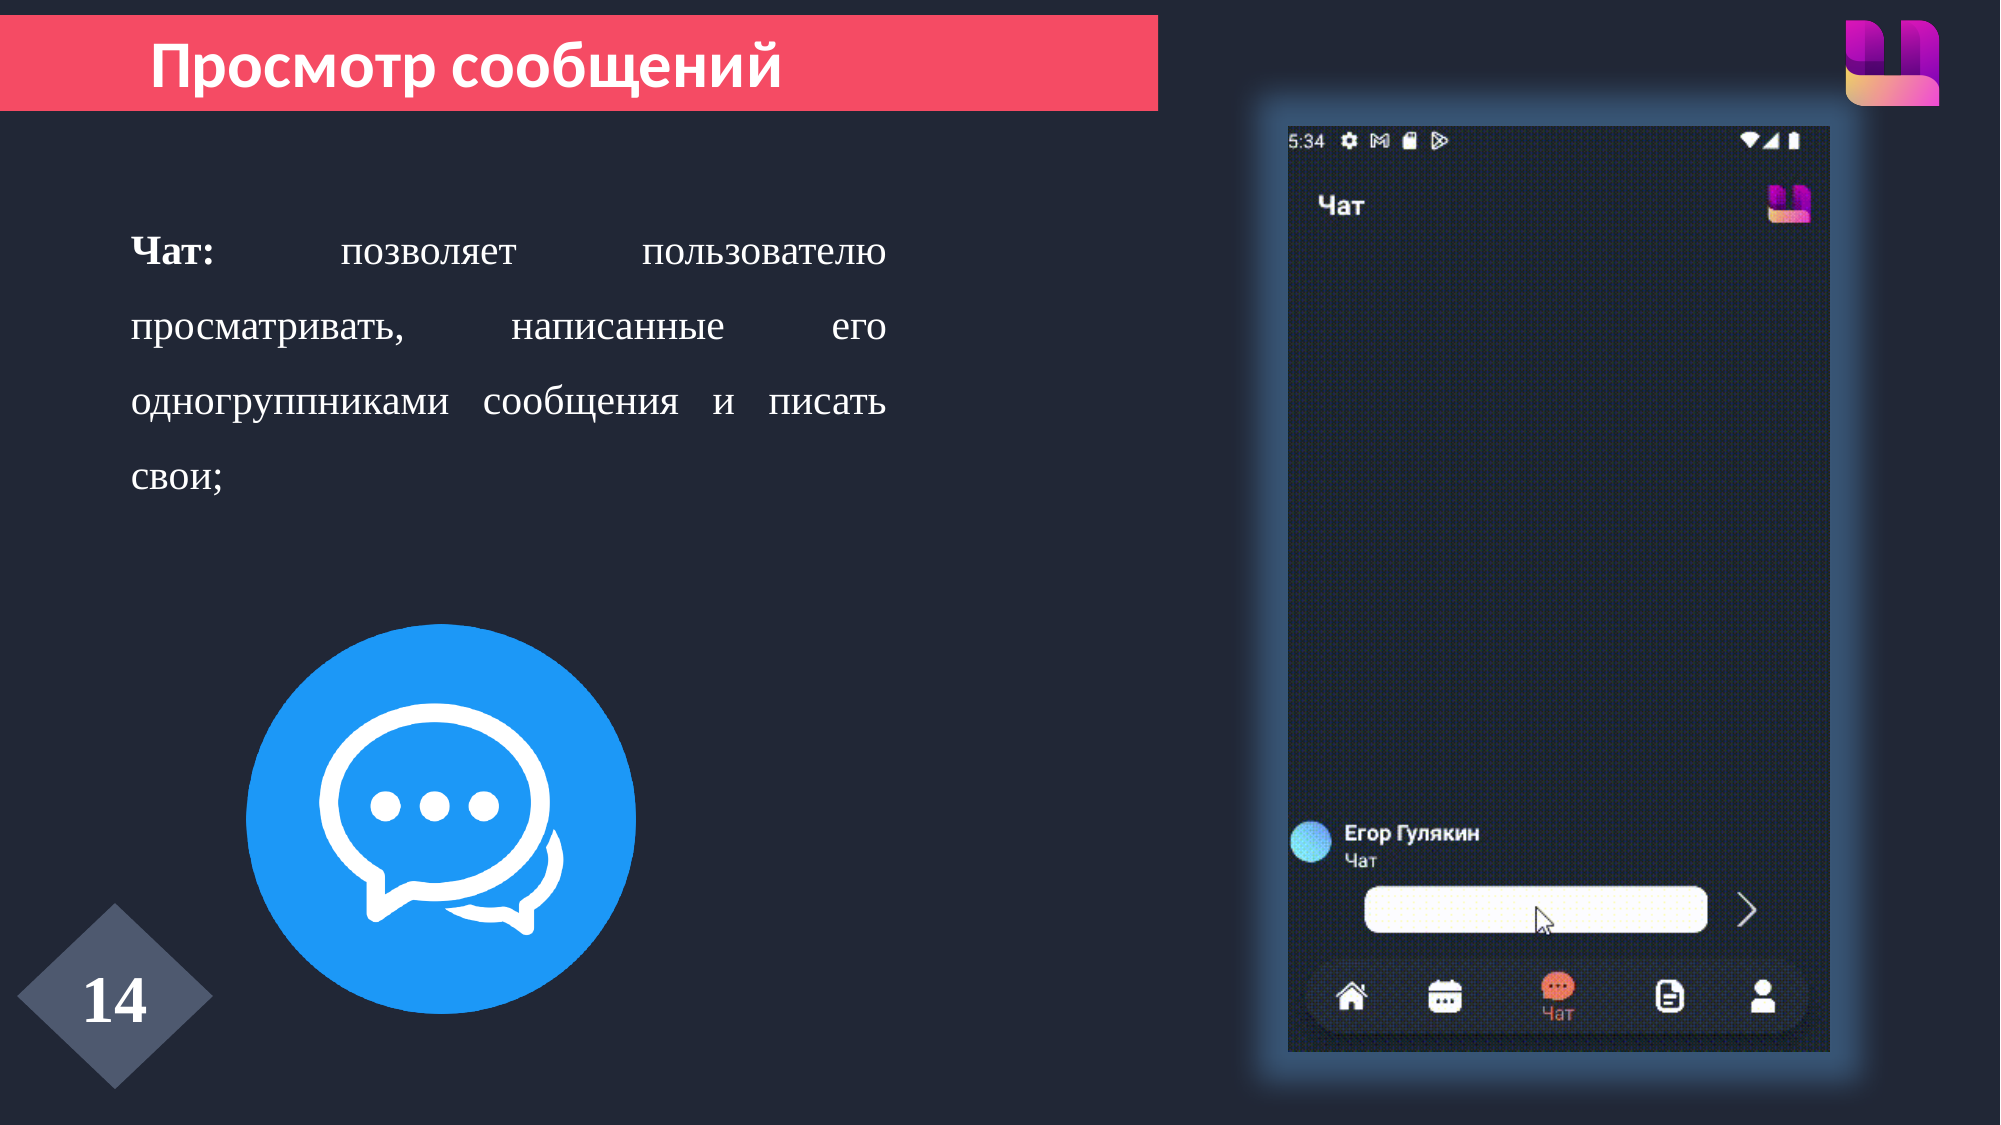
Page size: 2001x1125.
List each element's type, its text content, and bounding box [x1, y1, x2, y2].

text_box 14 [15, 901, 215, 1091]
picture [246, 624, 636, 1014]
text_box Чат: позволяет пользователю просматривать, написанные его одногруппниками сообщения и писать свои; [116, 190, 902, 505]
picture [1288, 0, 1956, 1052]
text_box [0, 14, 1159, 112]
text_box Просмотр сообщений [135, 13, 1113, 109]
